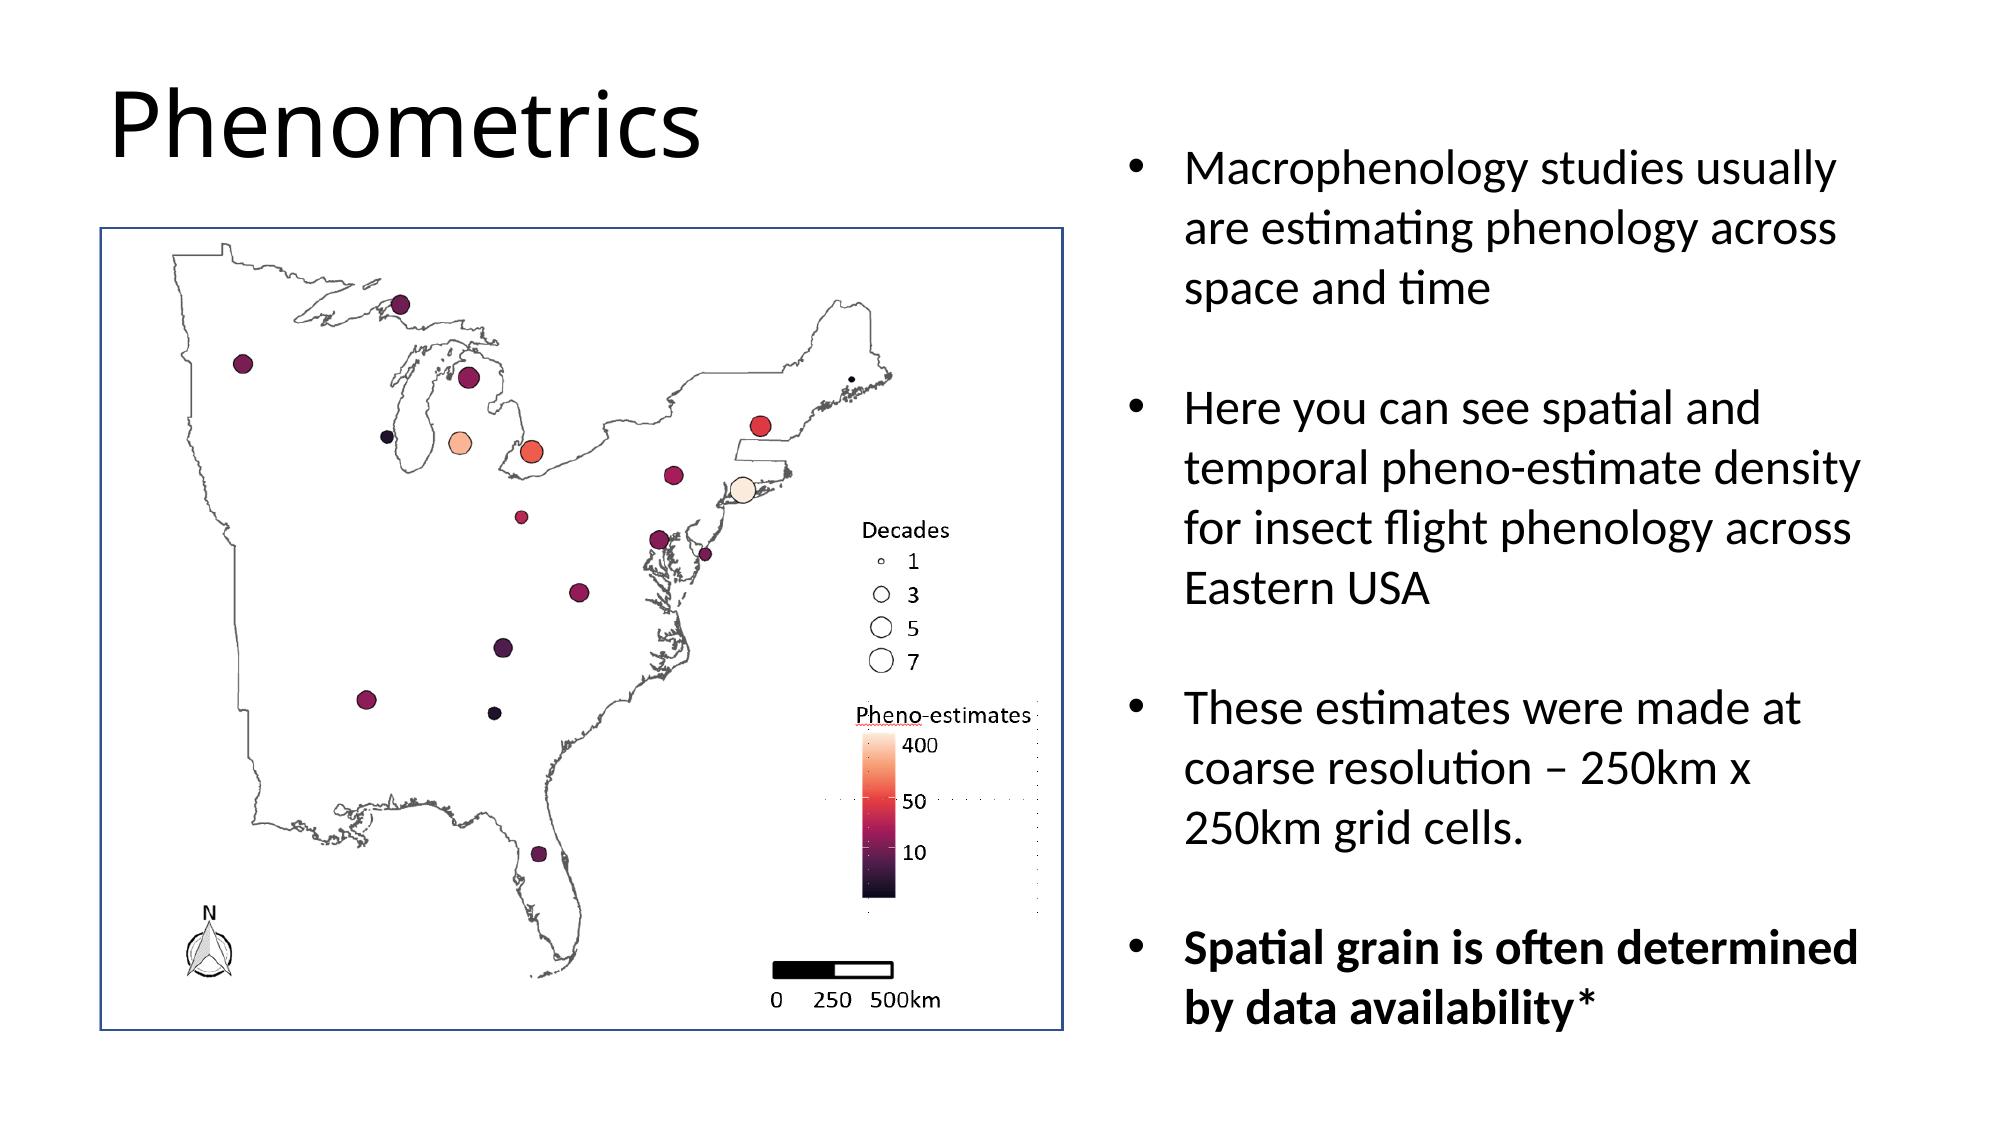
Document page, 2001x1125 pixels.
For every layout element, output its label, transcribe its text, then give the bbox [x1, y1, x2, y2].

text_box Macrophenology studies usually are estimating phenology across space and time Here you can see spatial and temporal pheno-estimate density for insect flight phenology across Eastern USA These estimates were made at coarse resolution – 250km x 250km grid cells. Spatial grain is often determined by data availability* [1112, 127, 1886, 1043]
text_box Phenometrics [92, 18, 1818, 237]
picture [92, 213, 1068, 1038]
